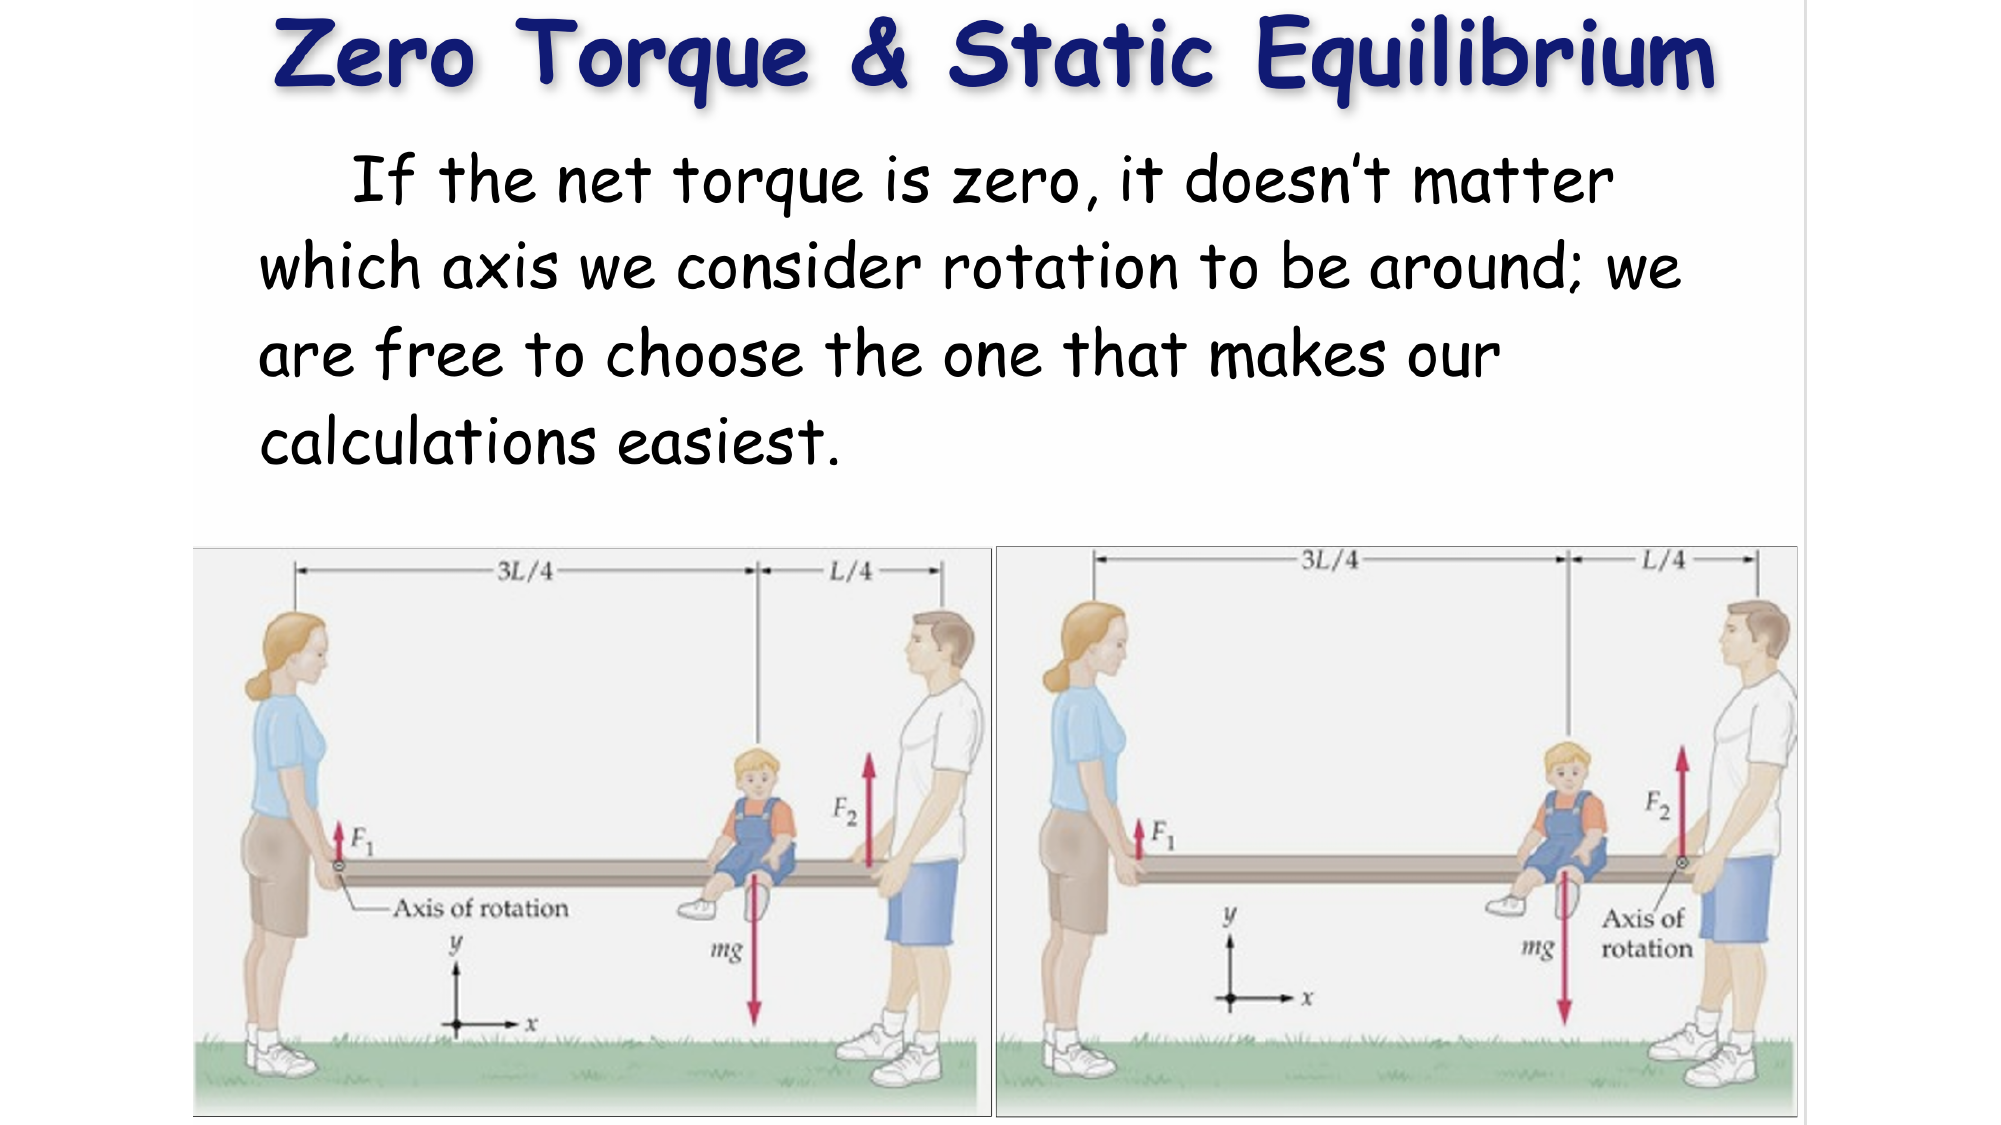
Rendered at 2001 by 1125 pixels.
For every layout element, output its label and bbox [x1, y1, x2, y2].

picture [193, 0, 1807, 1125]
